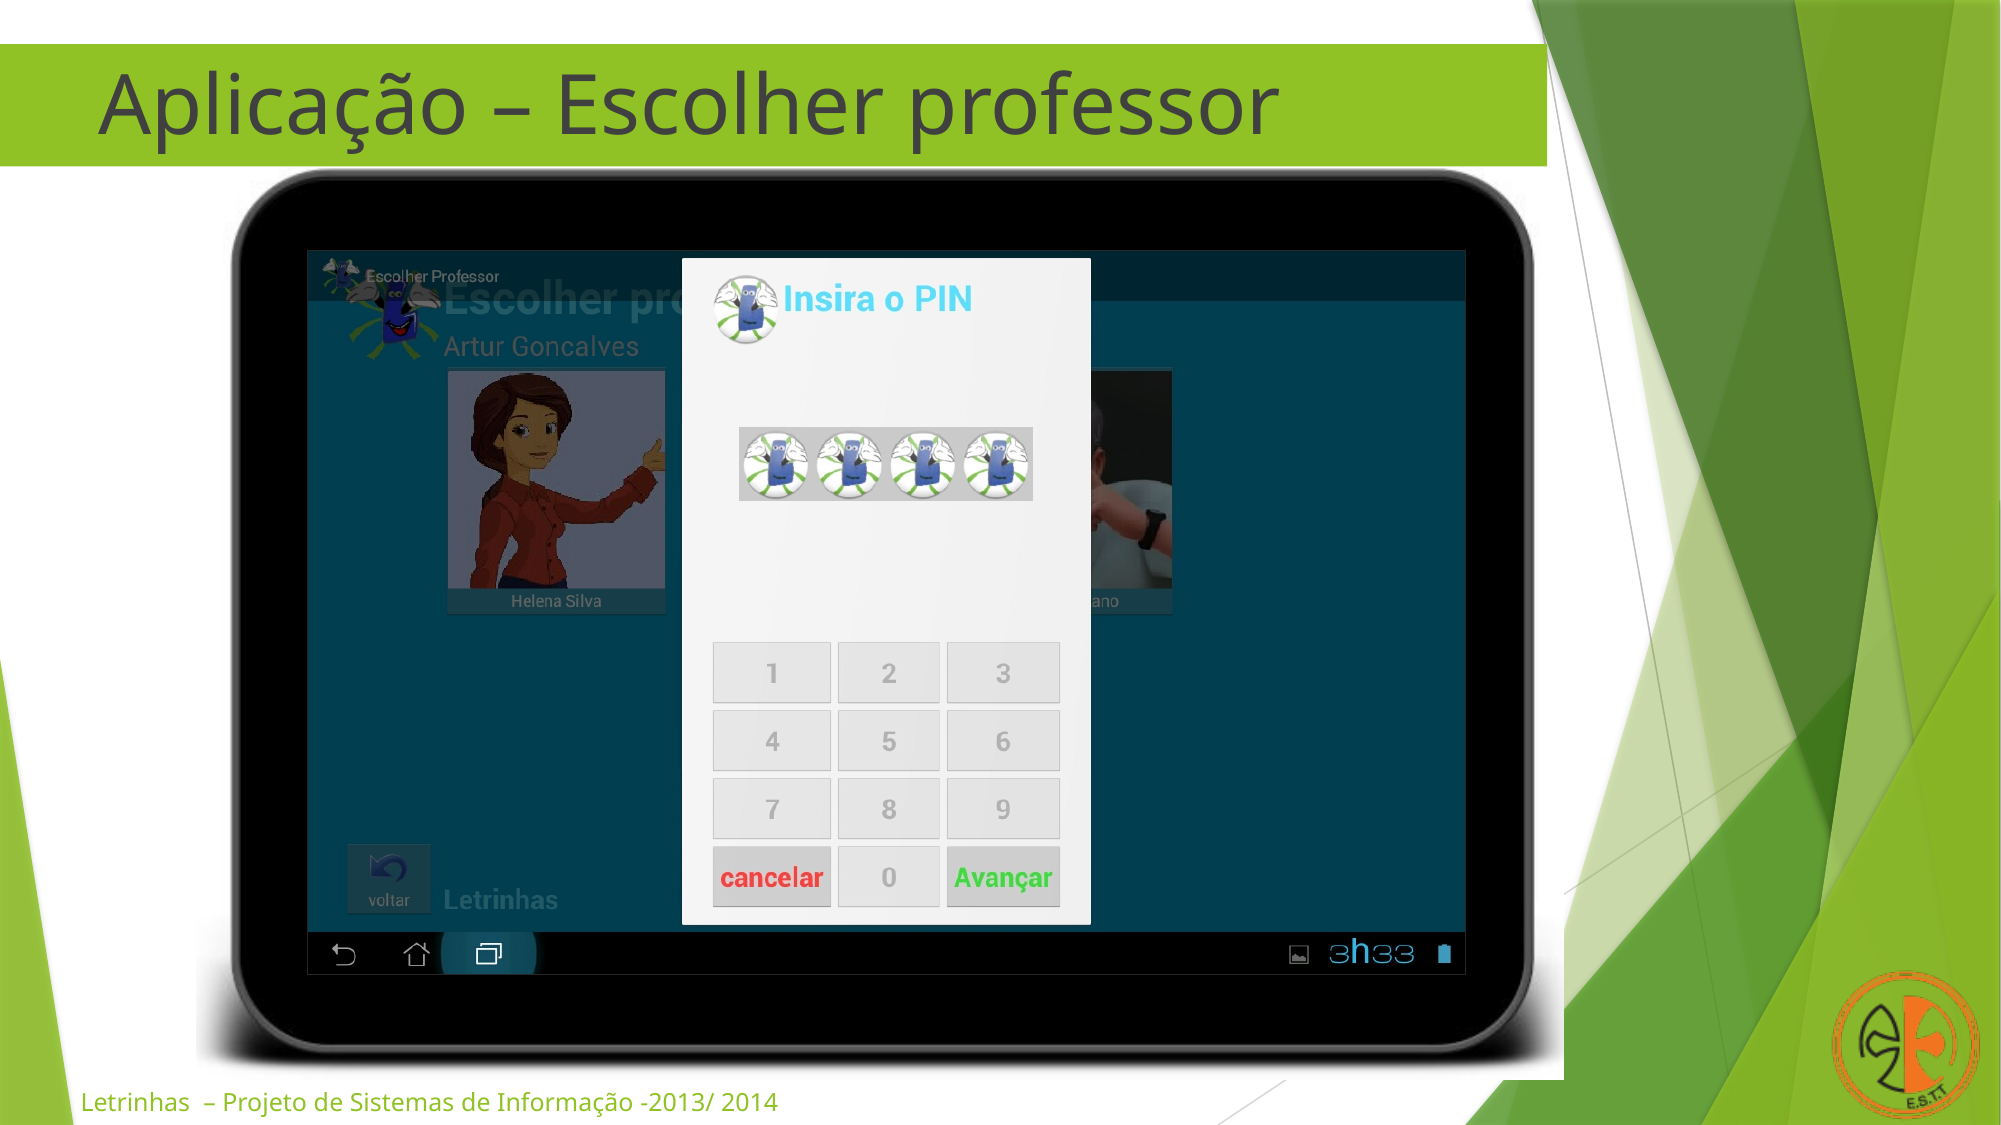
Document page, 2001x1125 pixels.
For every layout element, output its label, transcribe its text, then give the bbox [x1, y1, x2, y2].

text_box Aplicação – Escolher professor [0, 44, 1548, 167]
picture [1811, 967, 2000, 1125]
picture [196, 166, 1564, 1080]
text_box Letrinhas – Projeto de Sistemas de Informação -2013/ 2014 [65, 1079, 1066, 1124]
